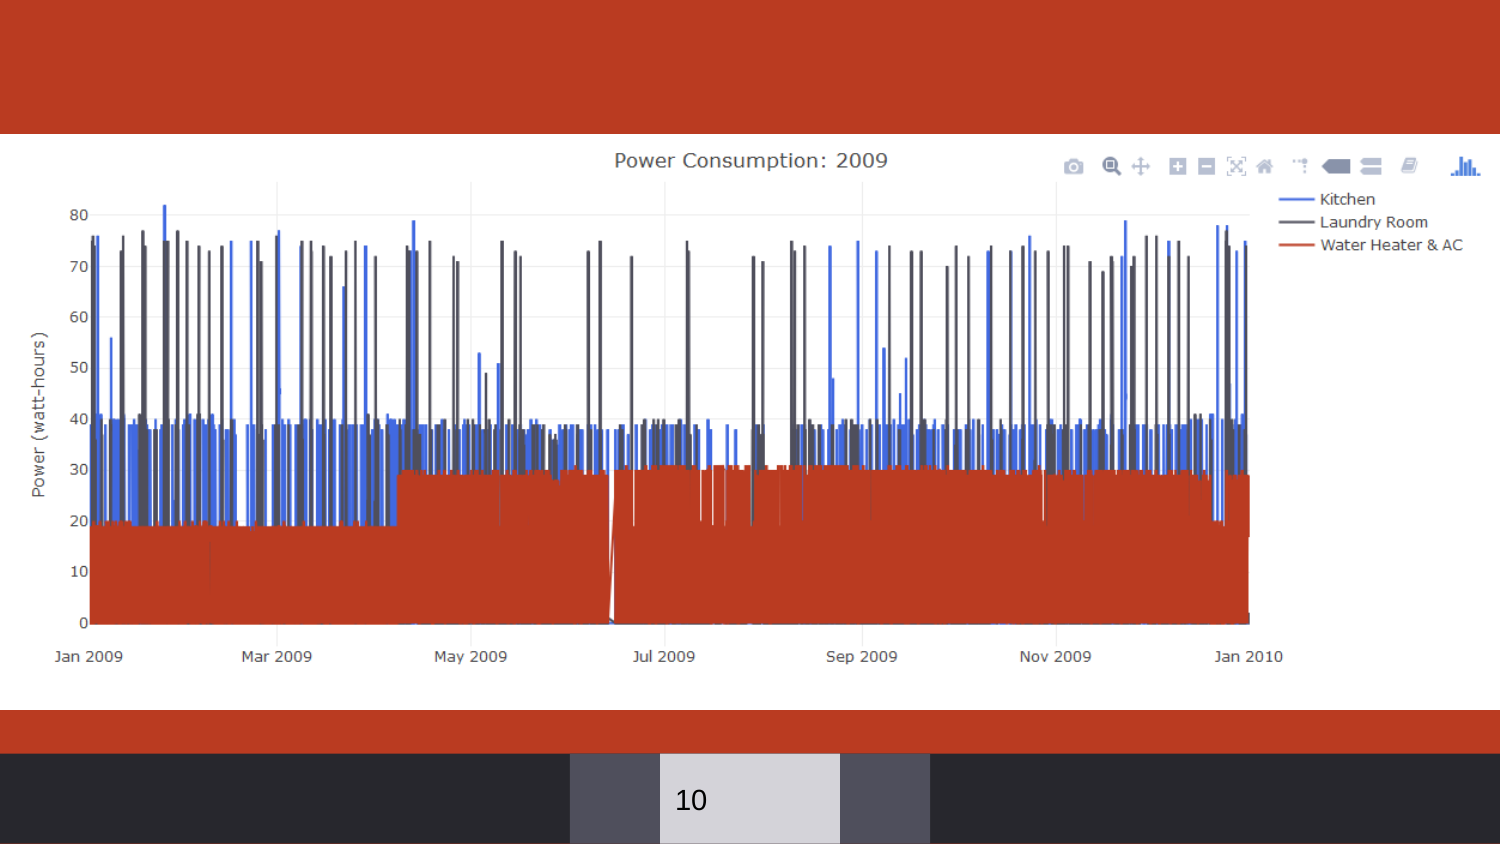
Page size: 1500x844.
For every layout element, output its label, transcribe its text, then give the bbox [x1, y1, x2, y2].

picture [0, 134, 1500, 710]
slide_number 10 [660, 753, 840, 844]
